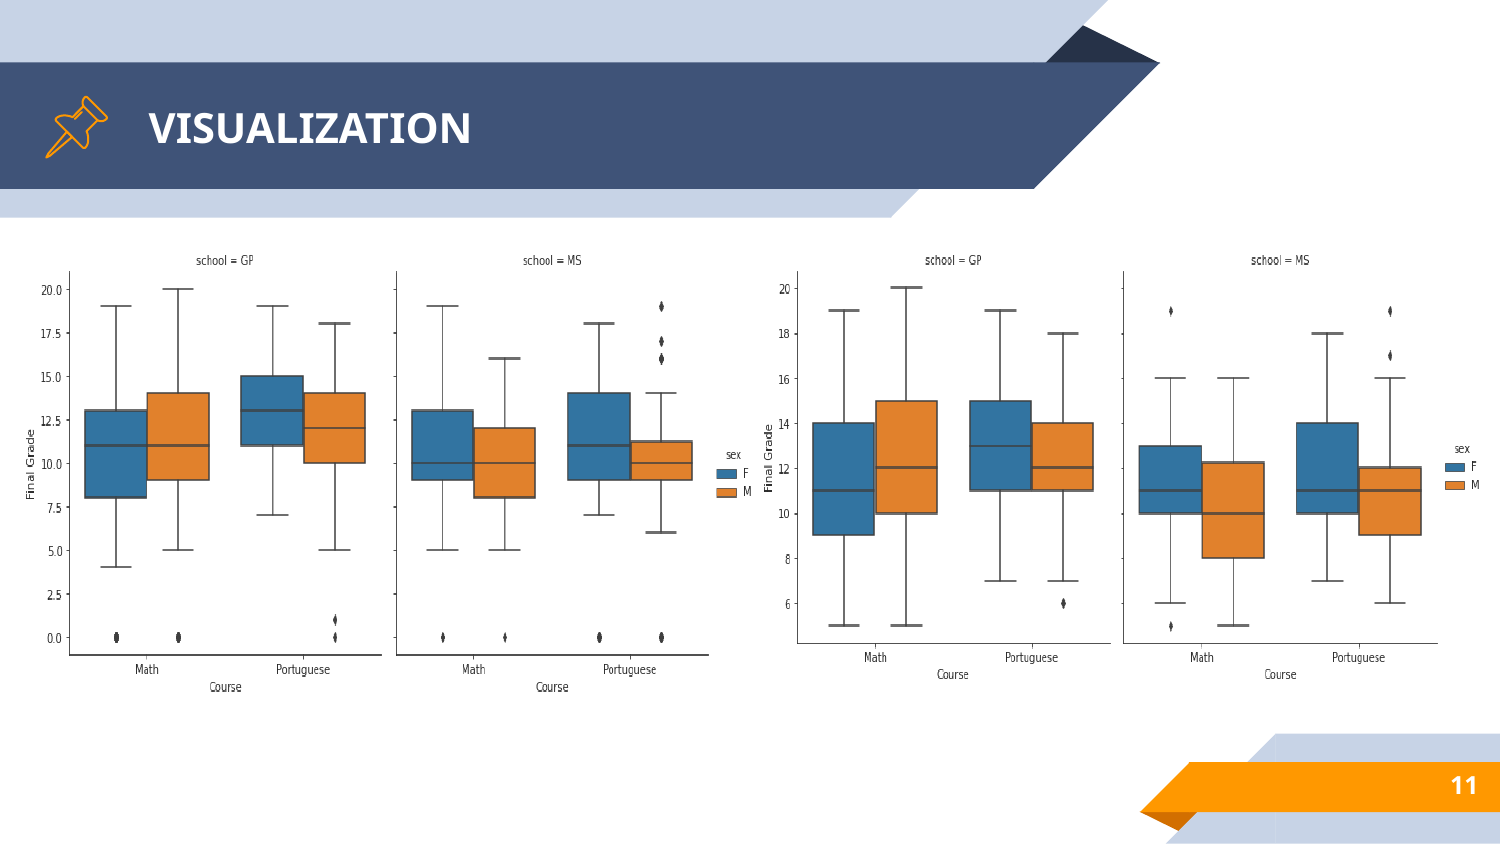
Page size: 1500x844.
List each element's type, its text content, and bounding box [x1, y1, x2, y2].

slide_number ‹#› [1249, 760, 1494, 813]
picture [20, 247, 1487, 703]
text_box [45, 96, 108, 158]
title VISUALIZATION [133, 64, 1035, 190]
